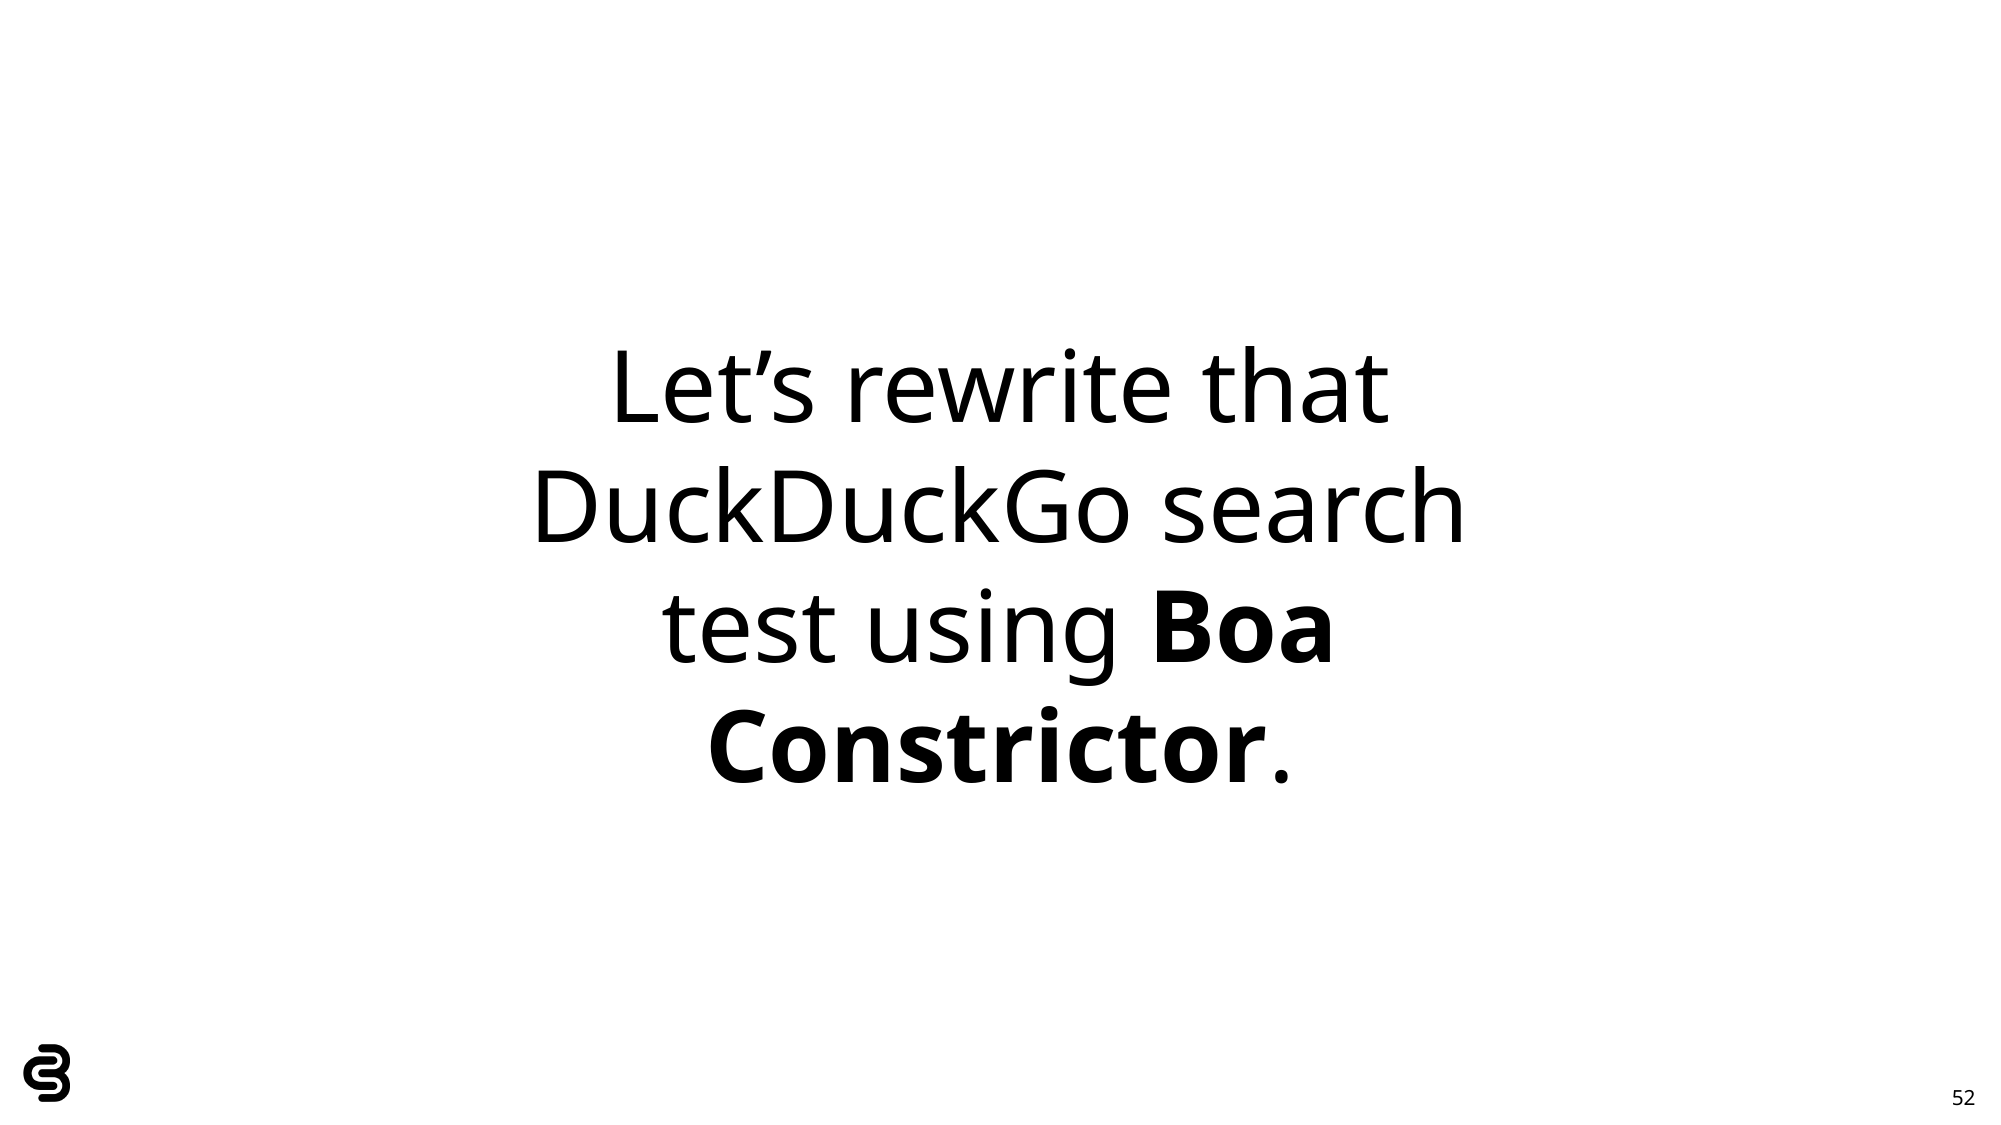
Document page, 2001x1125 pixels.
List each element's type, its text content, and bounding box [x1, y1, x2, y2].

picture [23, 1044, 70, 1102]
list Let’s rewrite that DuckDuckGo search test using Boa Constrictor. [427, 262, 1573, 863]
